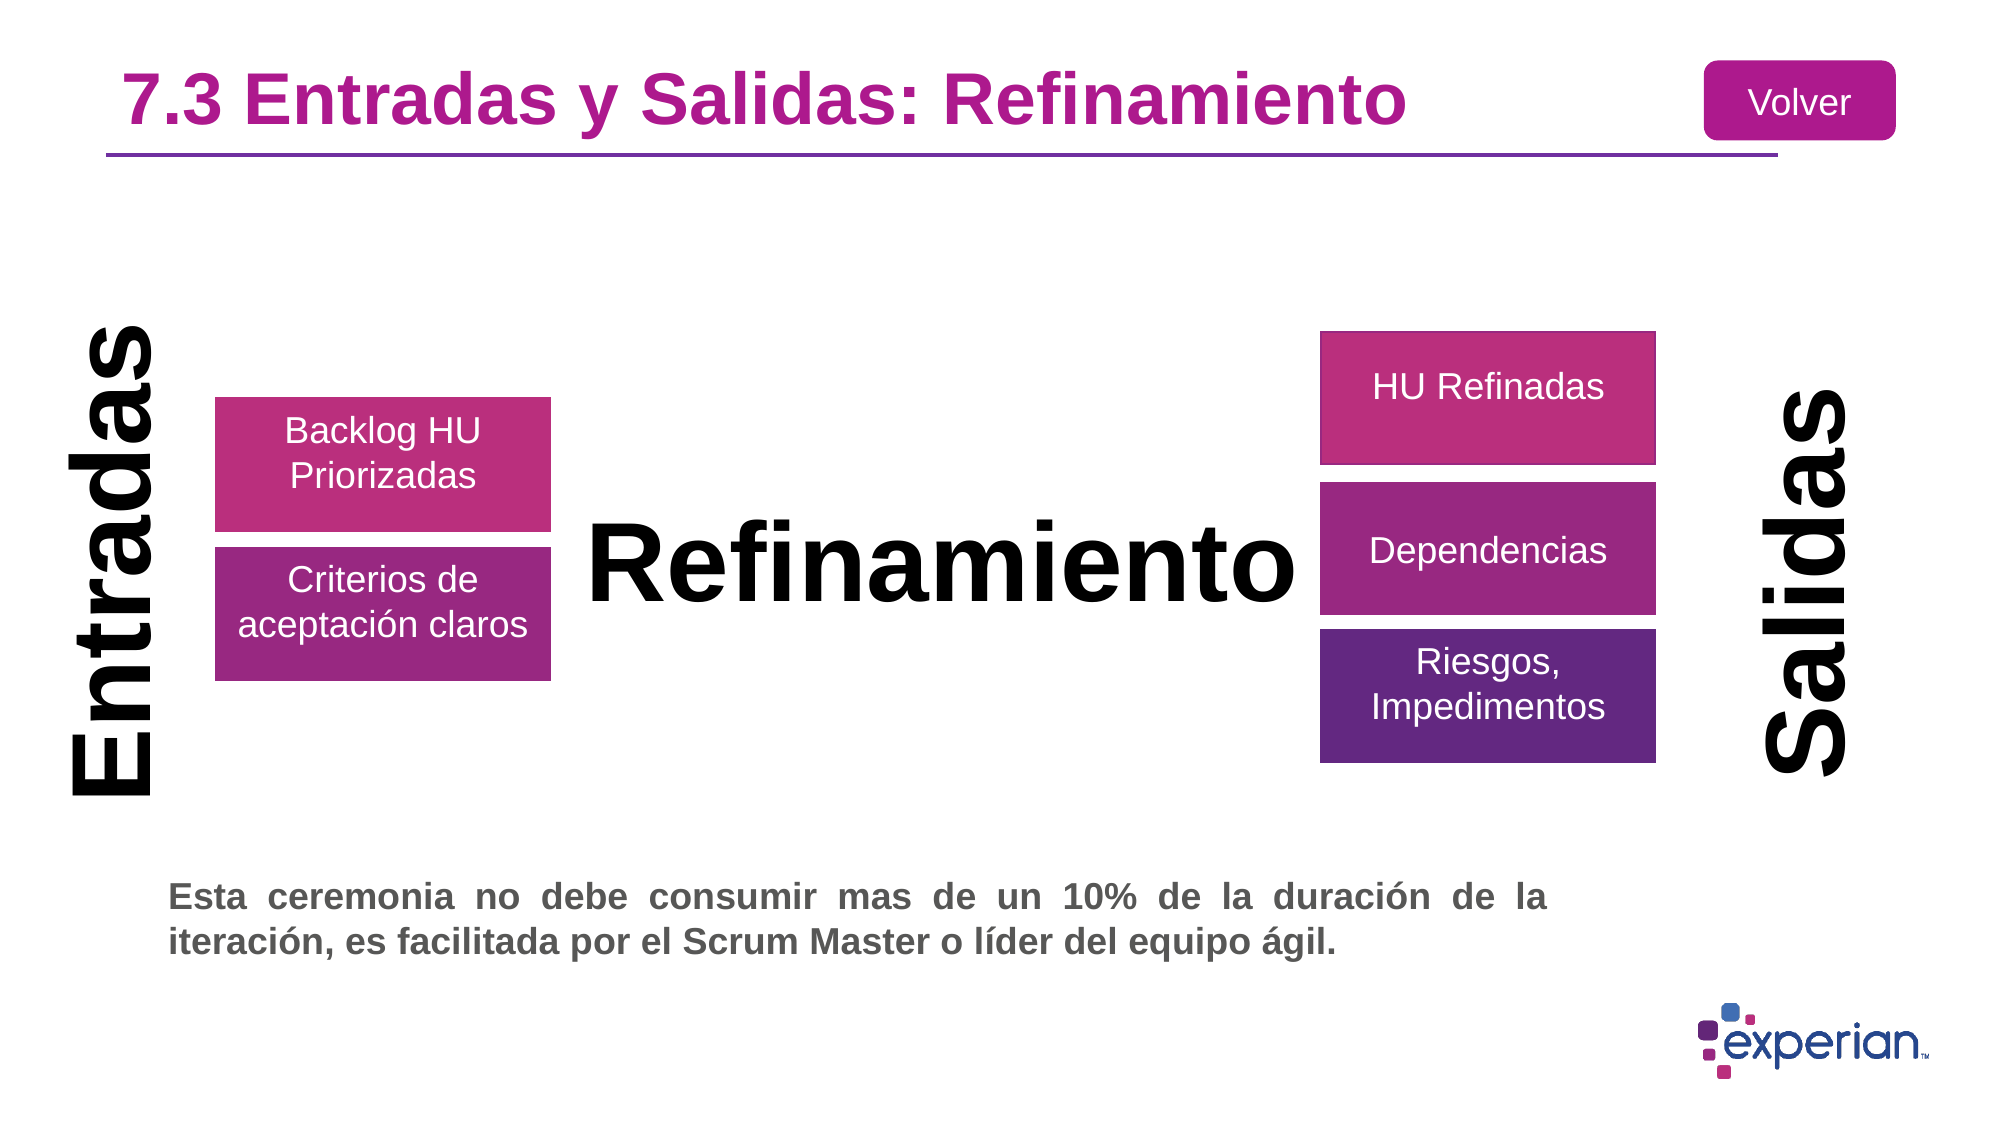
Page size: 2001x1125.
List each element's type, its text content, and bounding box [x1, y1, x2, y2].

text_box Esta ceremonia no debe consumir mas de un 10% de la duración de la iteración, es facilitada por el Scrum Master o líder del equipo ágil. [153, 864, 1563, 969]
text_box Entradas [30, 306, 181, 819]
text_box Dependencias [1320, 482, 1656, 615]
text_box Backlog HU Priorizadas [215, 397, 551, 532]
text_box 7.3 Entradas y Salidas: Refinamiento [105, 46, 1440, 154]
text_box Riesgos, Impedimentos [1320, 629, 1656, 763]
picture [1698, 1003, 1929, 1079]
text_box Salidas [1724, 371, 1874, 796]
text_box Criterios de aceptación claros [215, 547, 551, 681]
text_box Volver [1703, 60, 1896, 141]
text_box HU Refinadas [1320, 331, 1656, 465]
text_box Refinamiento [570, 481, 1314, 632]
